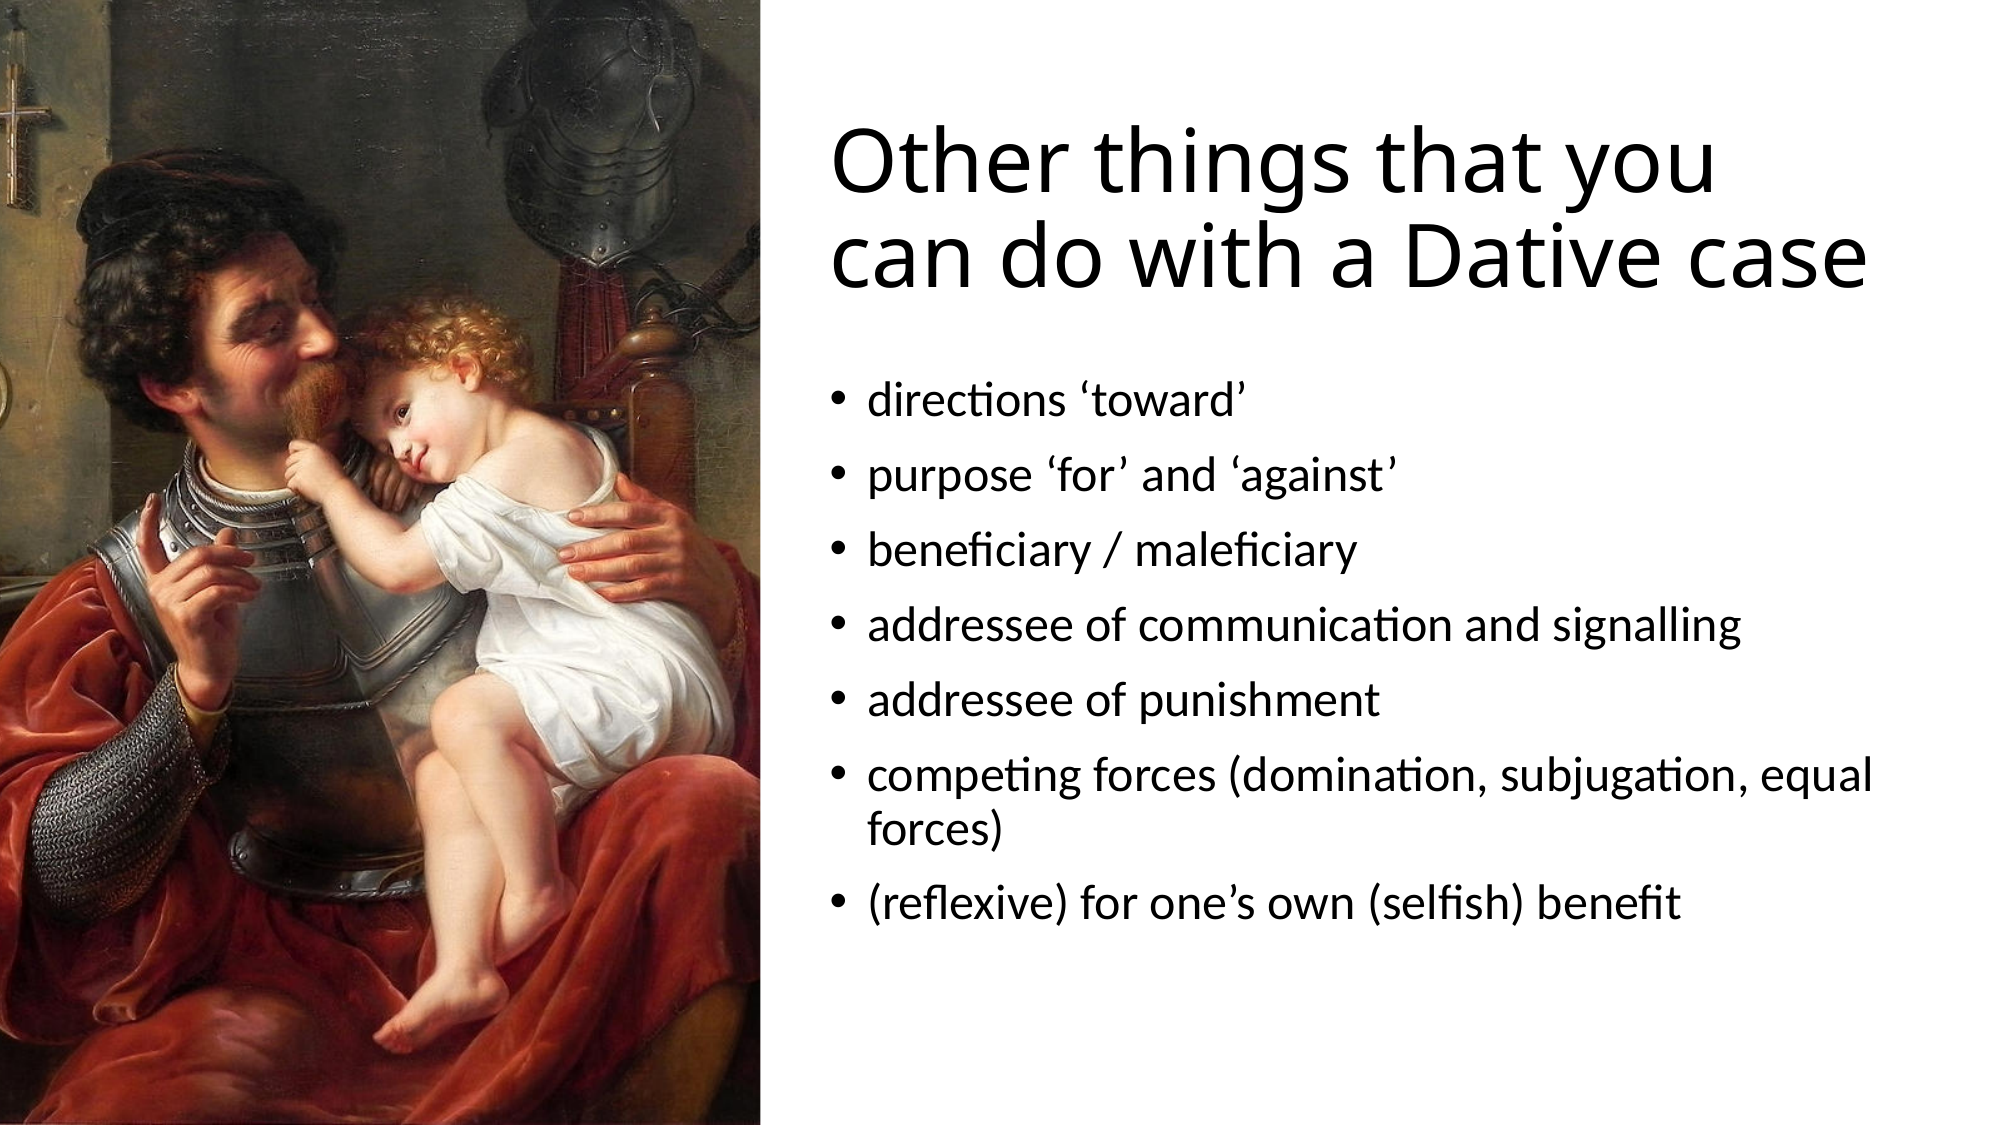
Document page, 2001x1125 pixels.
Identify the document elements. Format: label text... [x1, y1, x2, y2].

picture [0, 0, 761, 1125]
list directions ‘toward’ purpose ‘for’ and ‘against’ beneficiary / maleficiary addressee of communication and signalling addressee of punishment competing forces (domination, subjugation, equal forces) (reflexive) for one’s own (selfish) benefit [814, 366, 1895, 1047]
title Other things that you can do with a Dative case [814, 103, 1895, 315]
